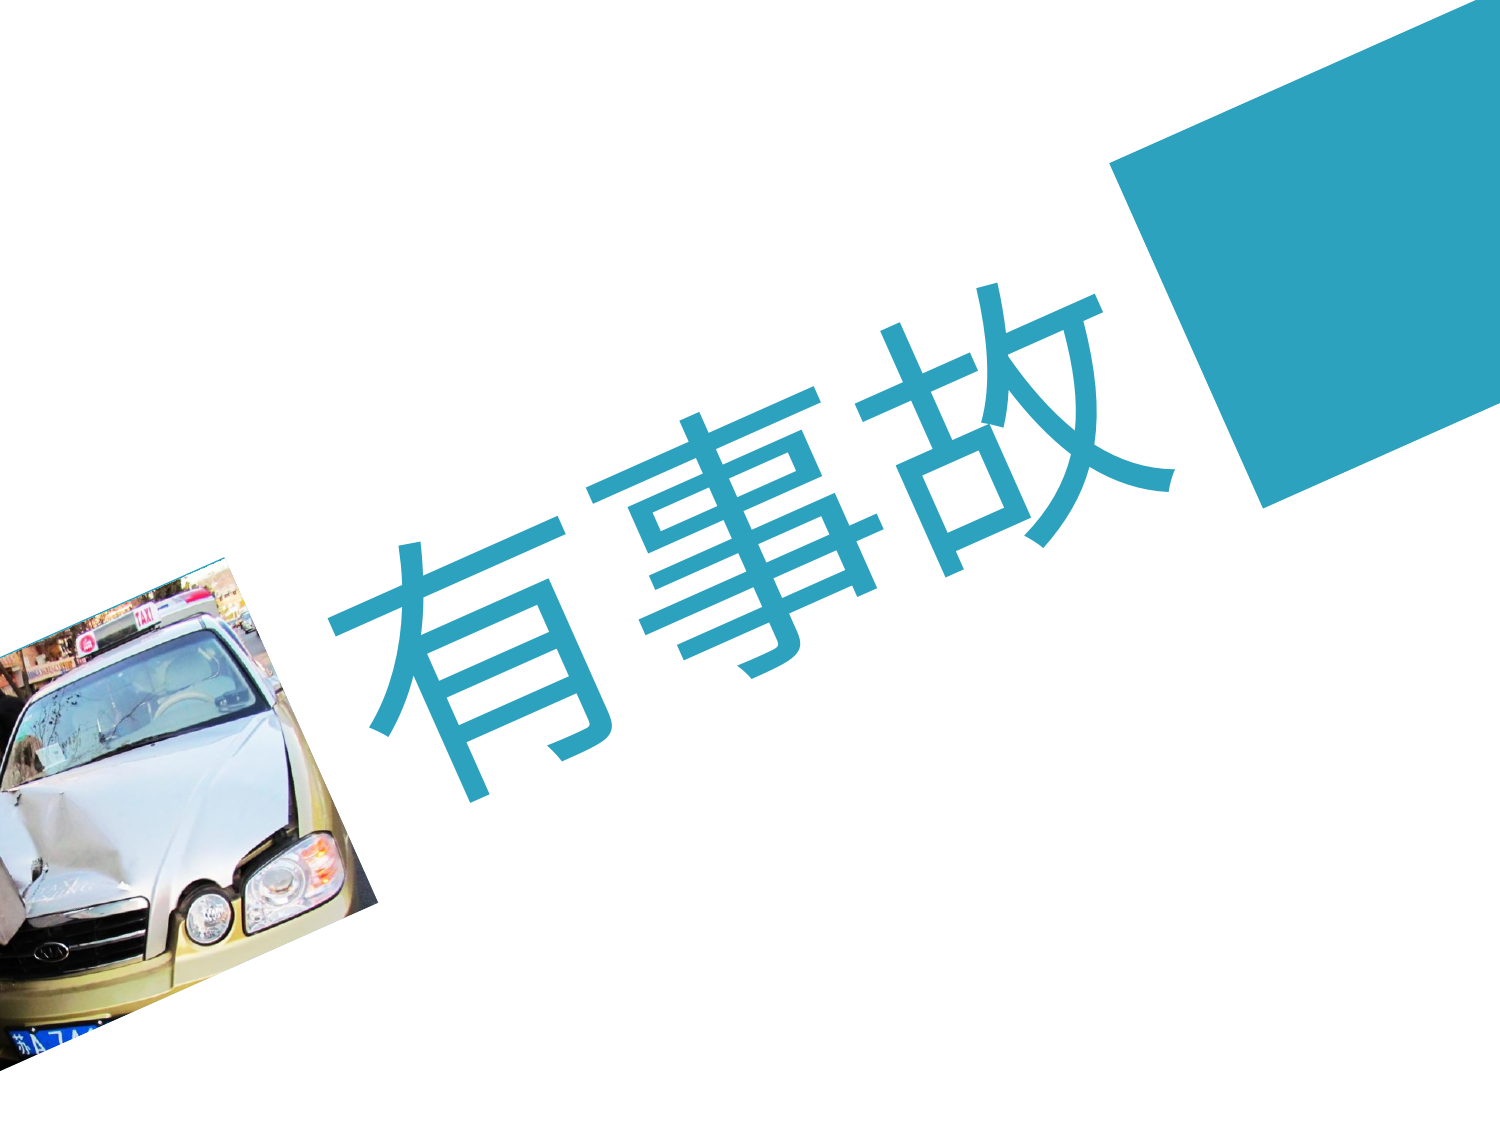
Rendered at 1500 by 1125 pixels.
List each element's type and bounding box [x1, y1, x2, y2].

picture [0, 768, 379, 1072]
text_box [0, 354, 1500, 768]
